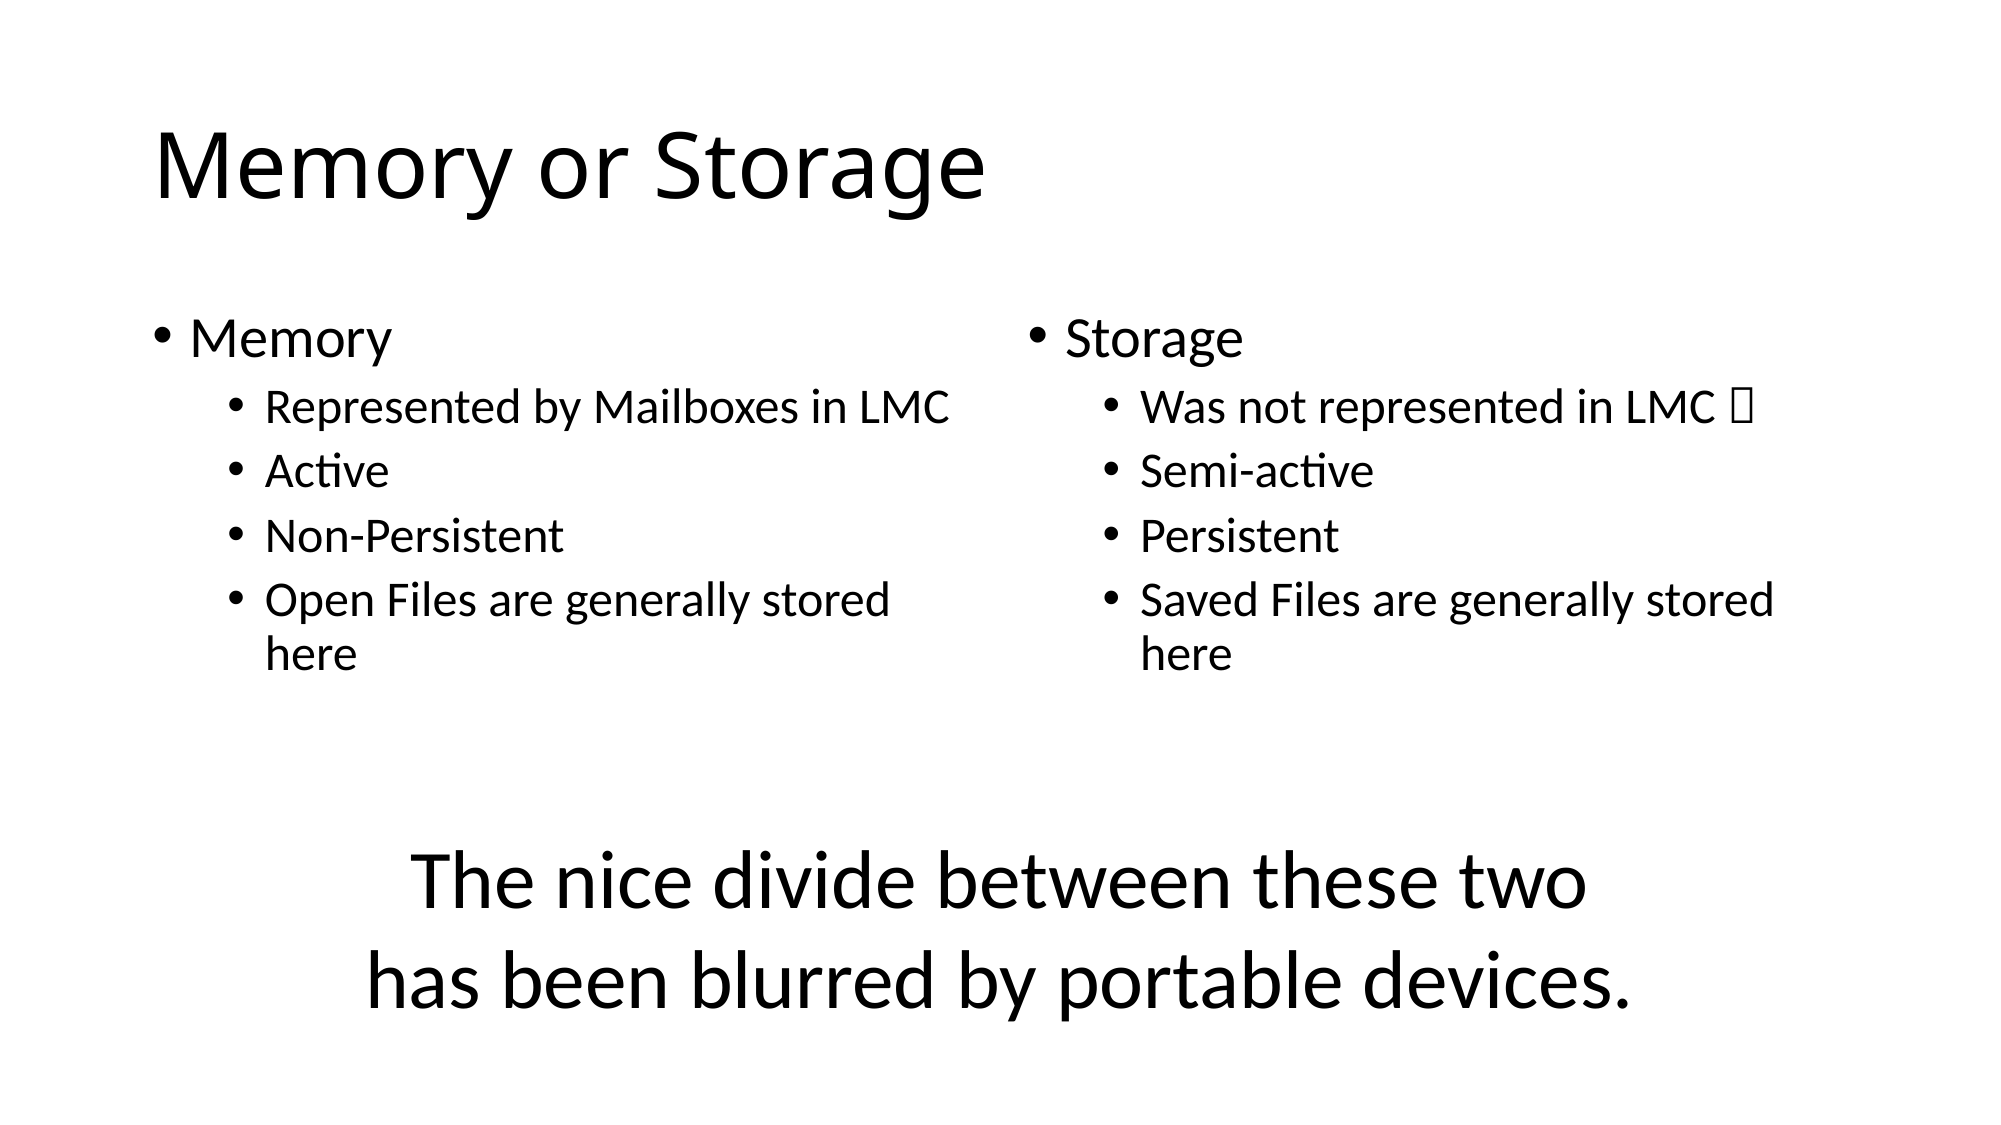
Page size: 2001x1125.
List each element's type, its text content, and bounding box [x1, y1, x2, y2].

title Memory or Storage [137, 59, 1863, 278]
text_box The nice divide between these two has been blurred by portable devices. [350, 818, 1650, 1033]
list Memory Represented by Mailboxes in LMC Active Non-Persistent Open Files are generally stored here [137, 299, 988, 1014]
list Storage Was not represented in LMC  Semi-active Persistent Saved Files are generally stored here [1012, 299, 1863, 1014]
